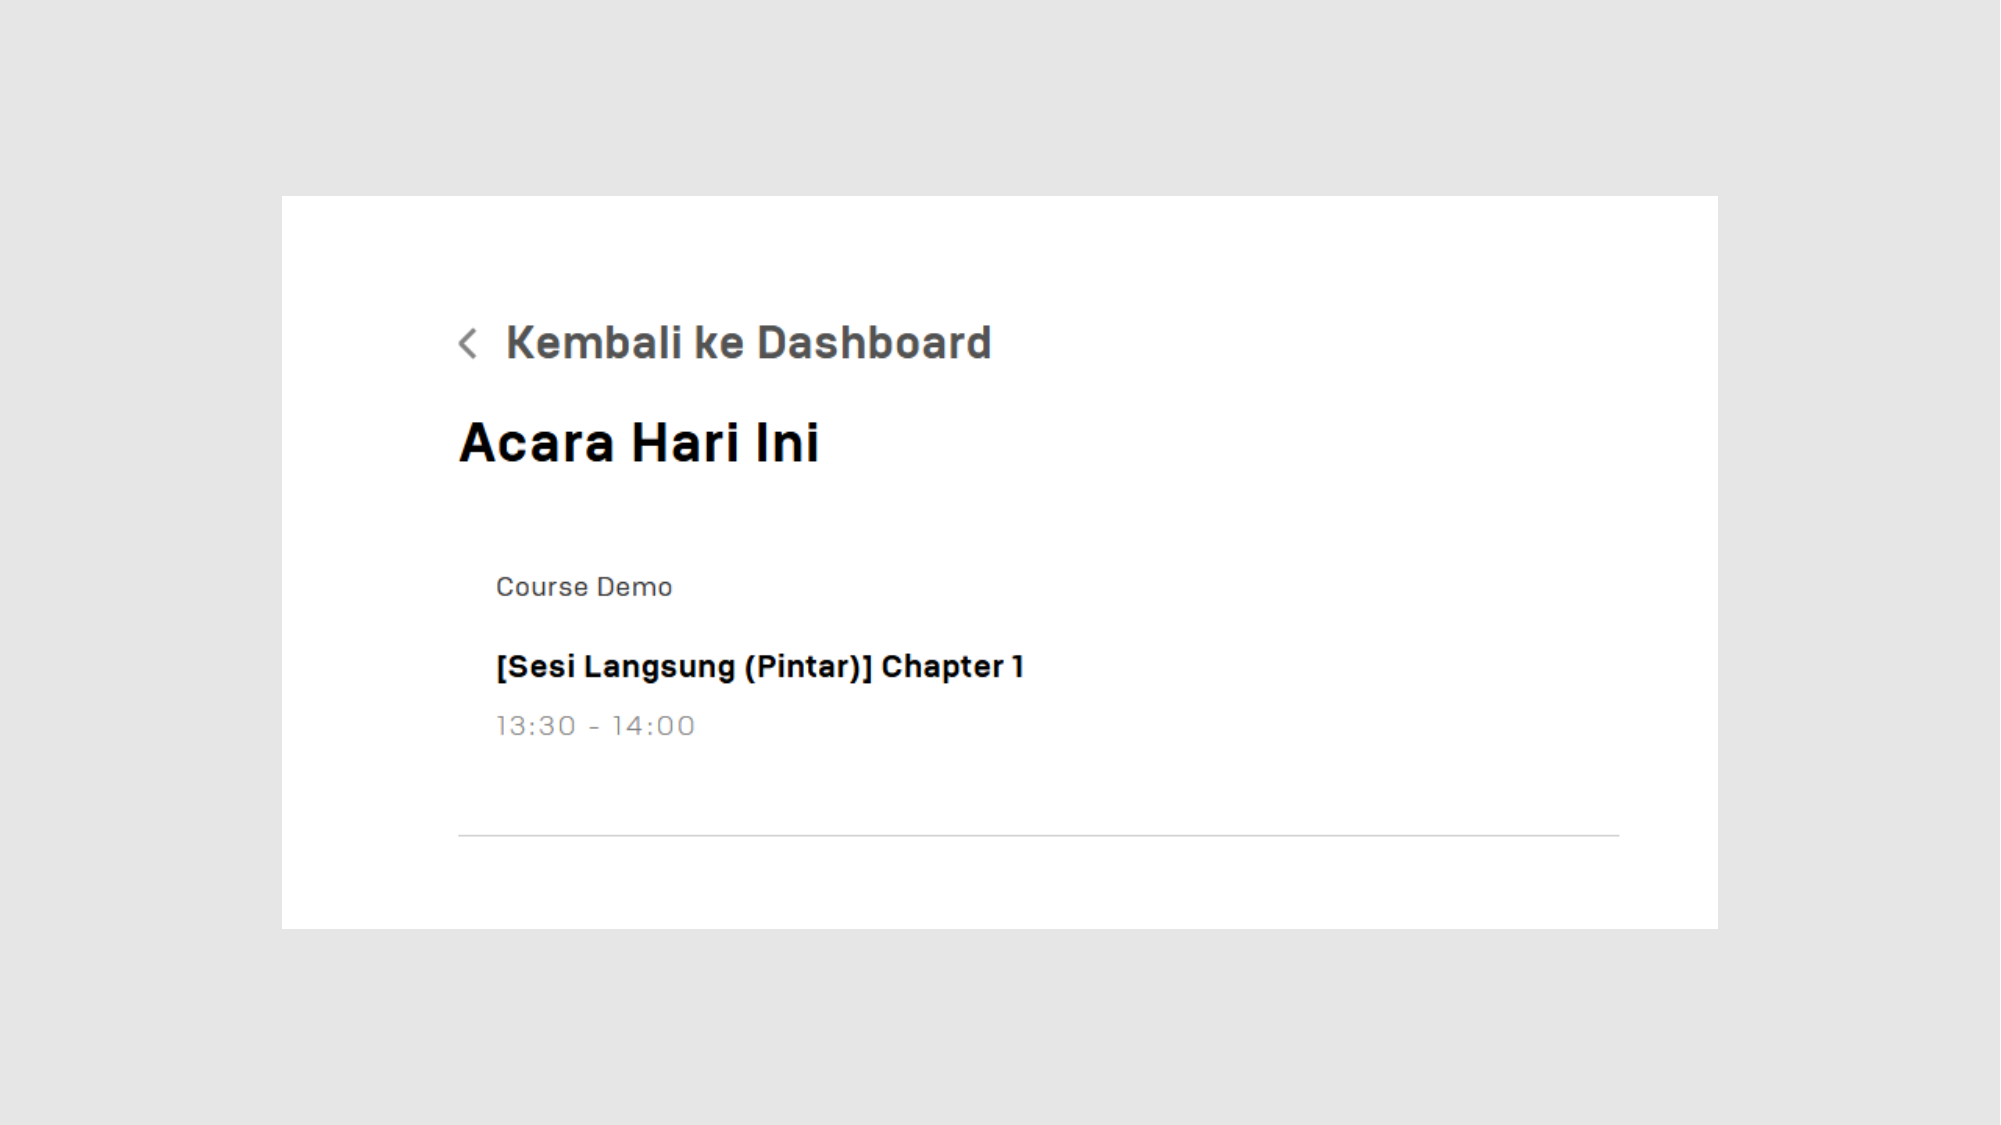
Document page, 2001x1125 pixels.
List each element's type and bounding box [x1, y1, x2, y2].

picture [282, 196, 1718, 929]
